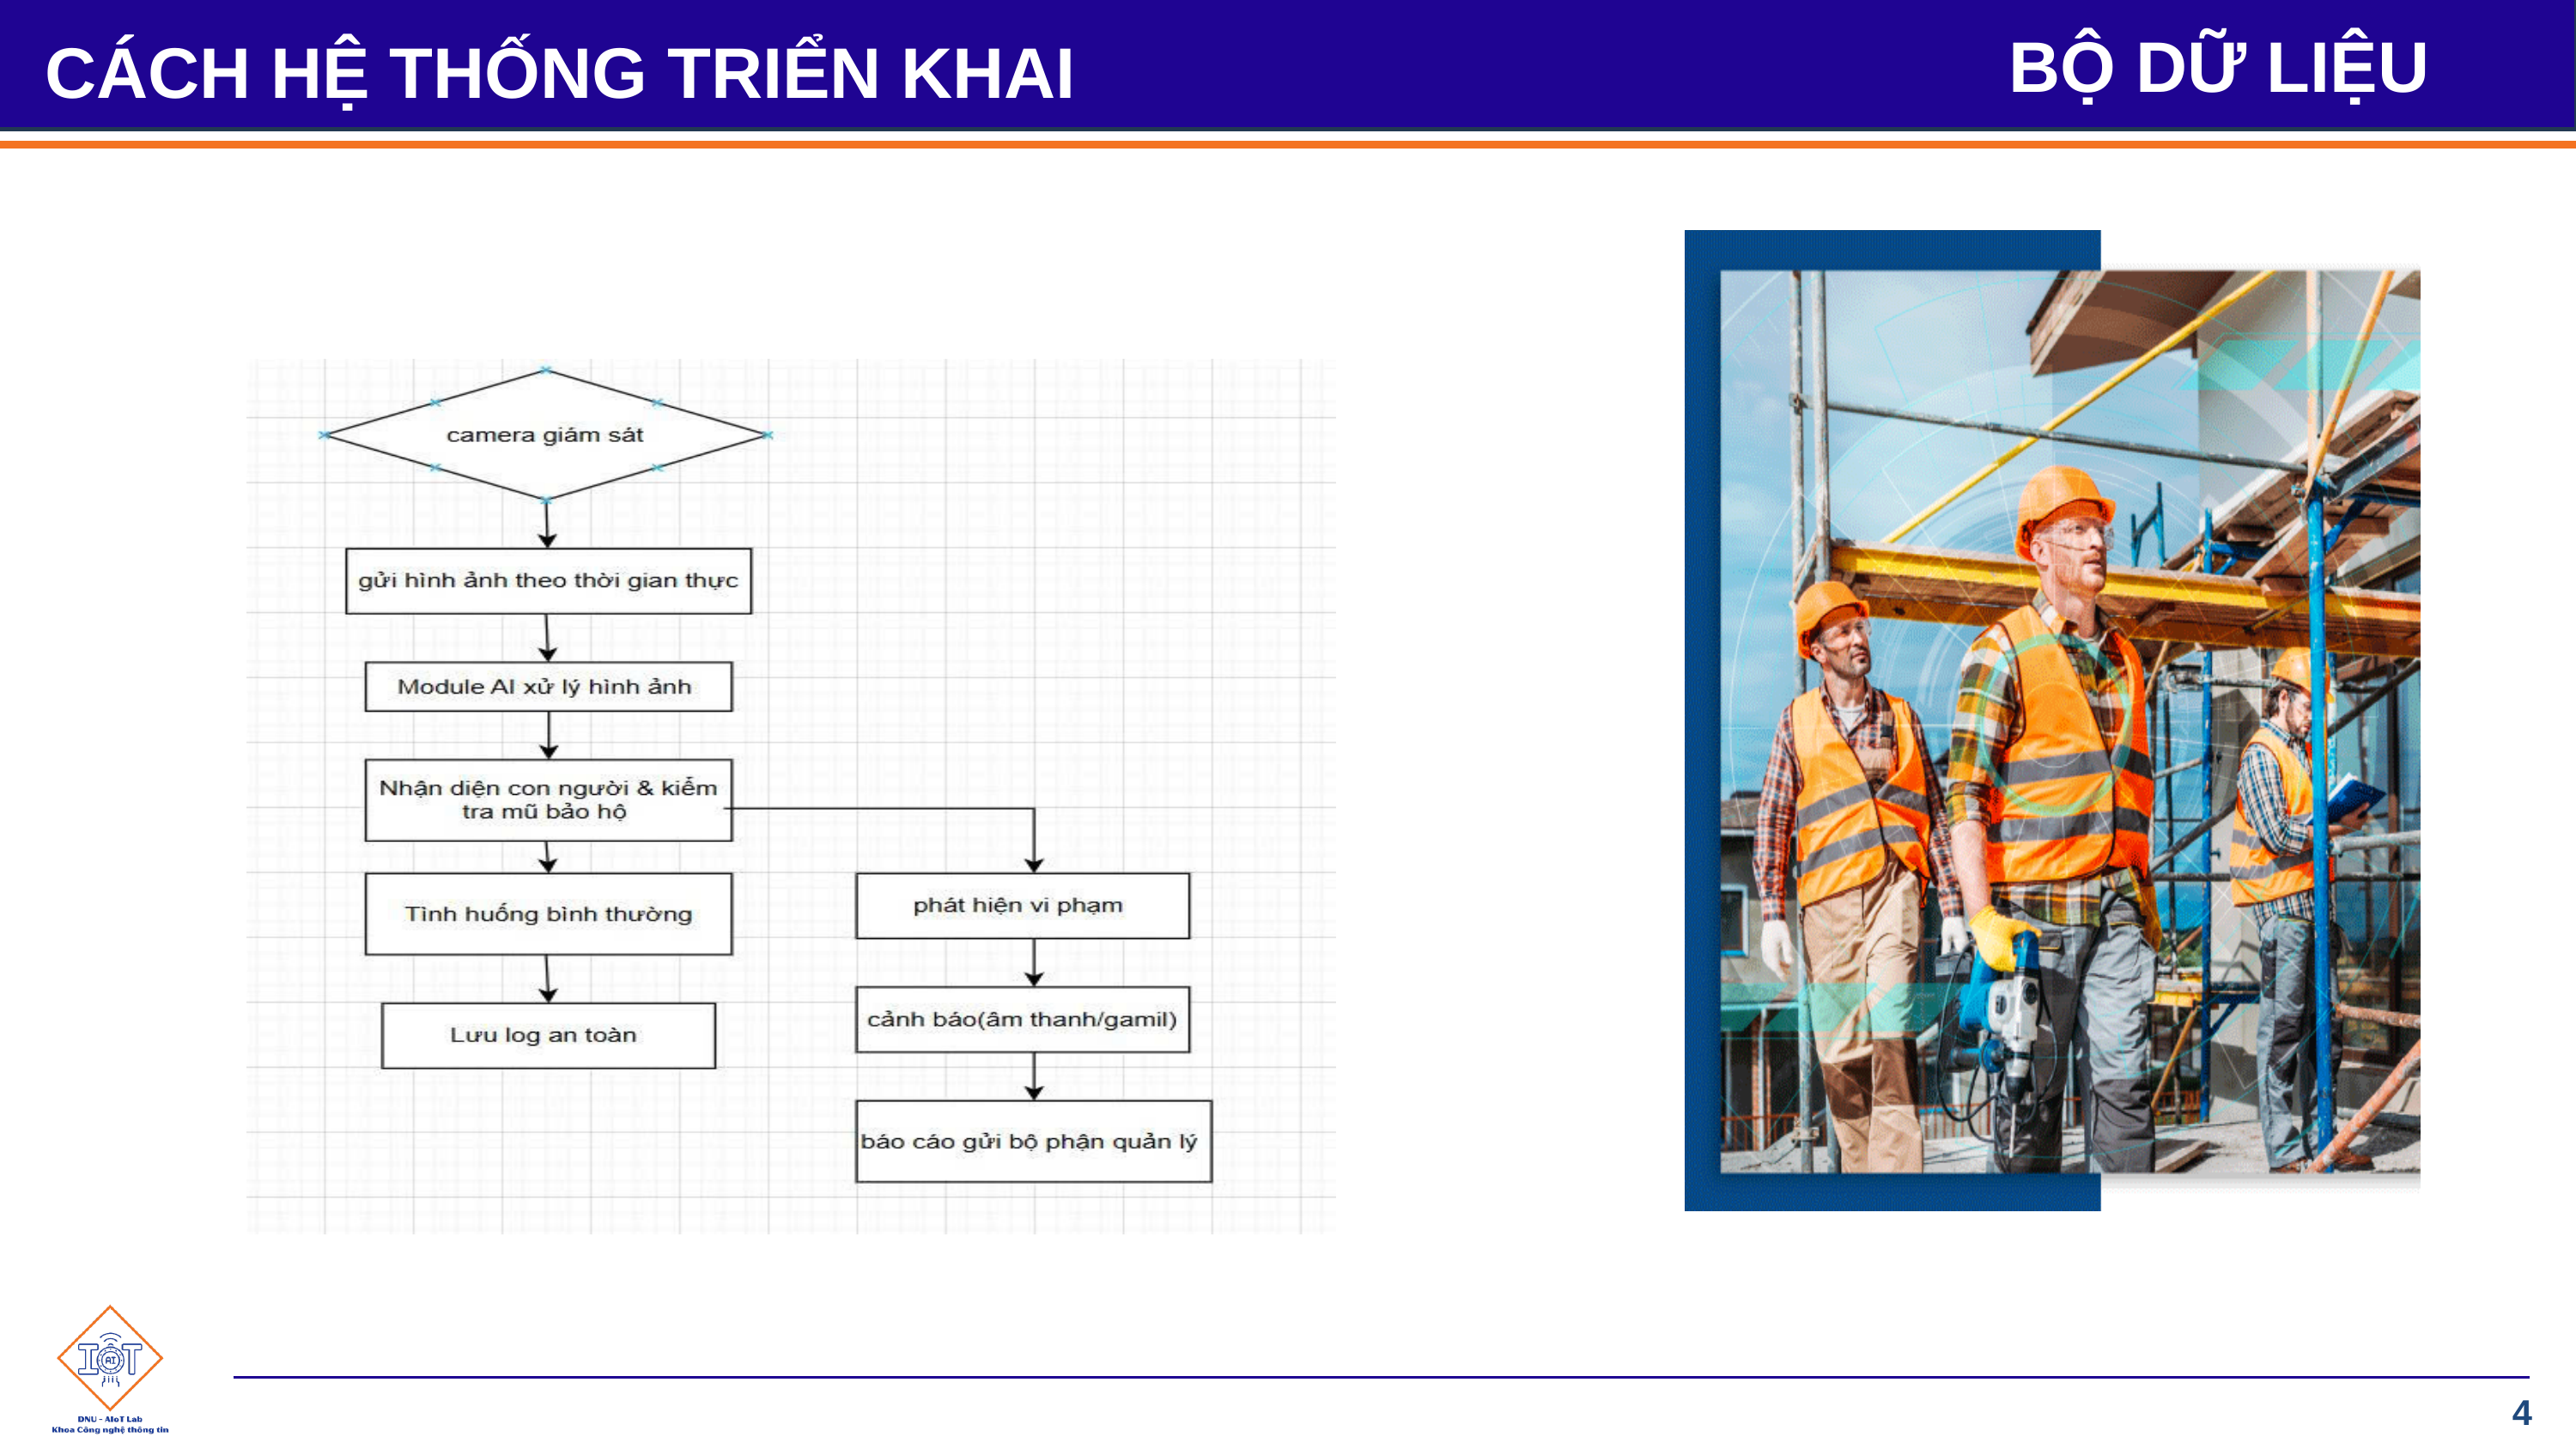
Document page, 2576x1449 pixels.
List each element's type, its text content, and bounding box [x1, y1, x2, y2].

text_box BỘ DỮ LIỆU [1996, 14, 2510, 121]
picture [246, 359, 1337, 1234]
picture [42, 1296, 186, 1440]
text_box CÁCH HỆ THỐNG TRIỂN KHAI [32, 21, 1492, 119]
text_box [0, 0, 2576, 131]
footer 4 [2468, 1389, 2576, 1433]
picture [1685, 230, 2421, 1212]
